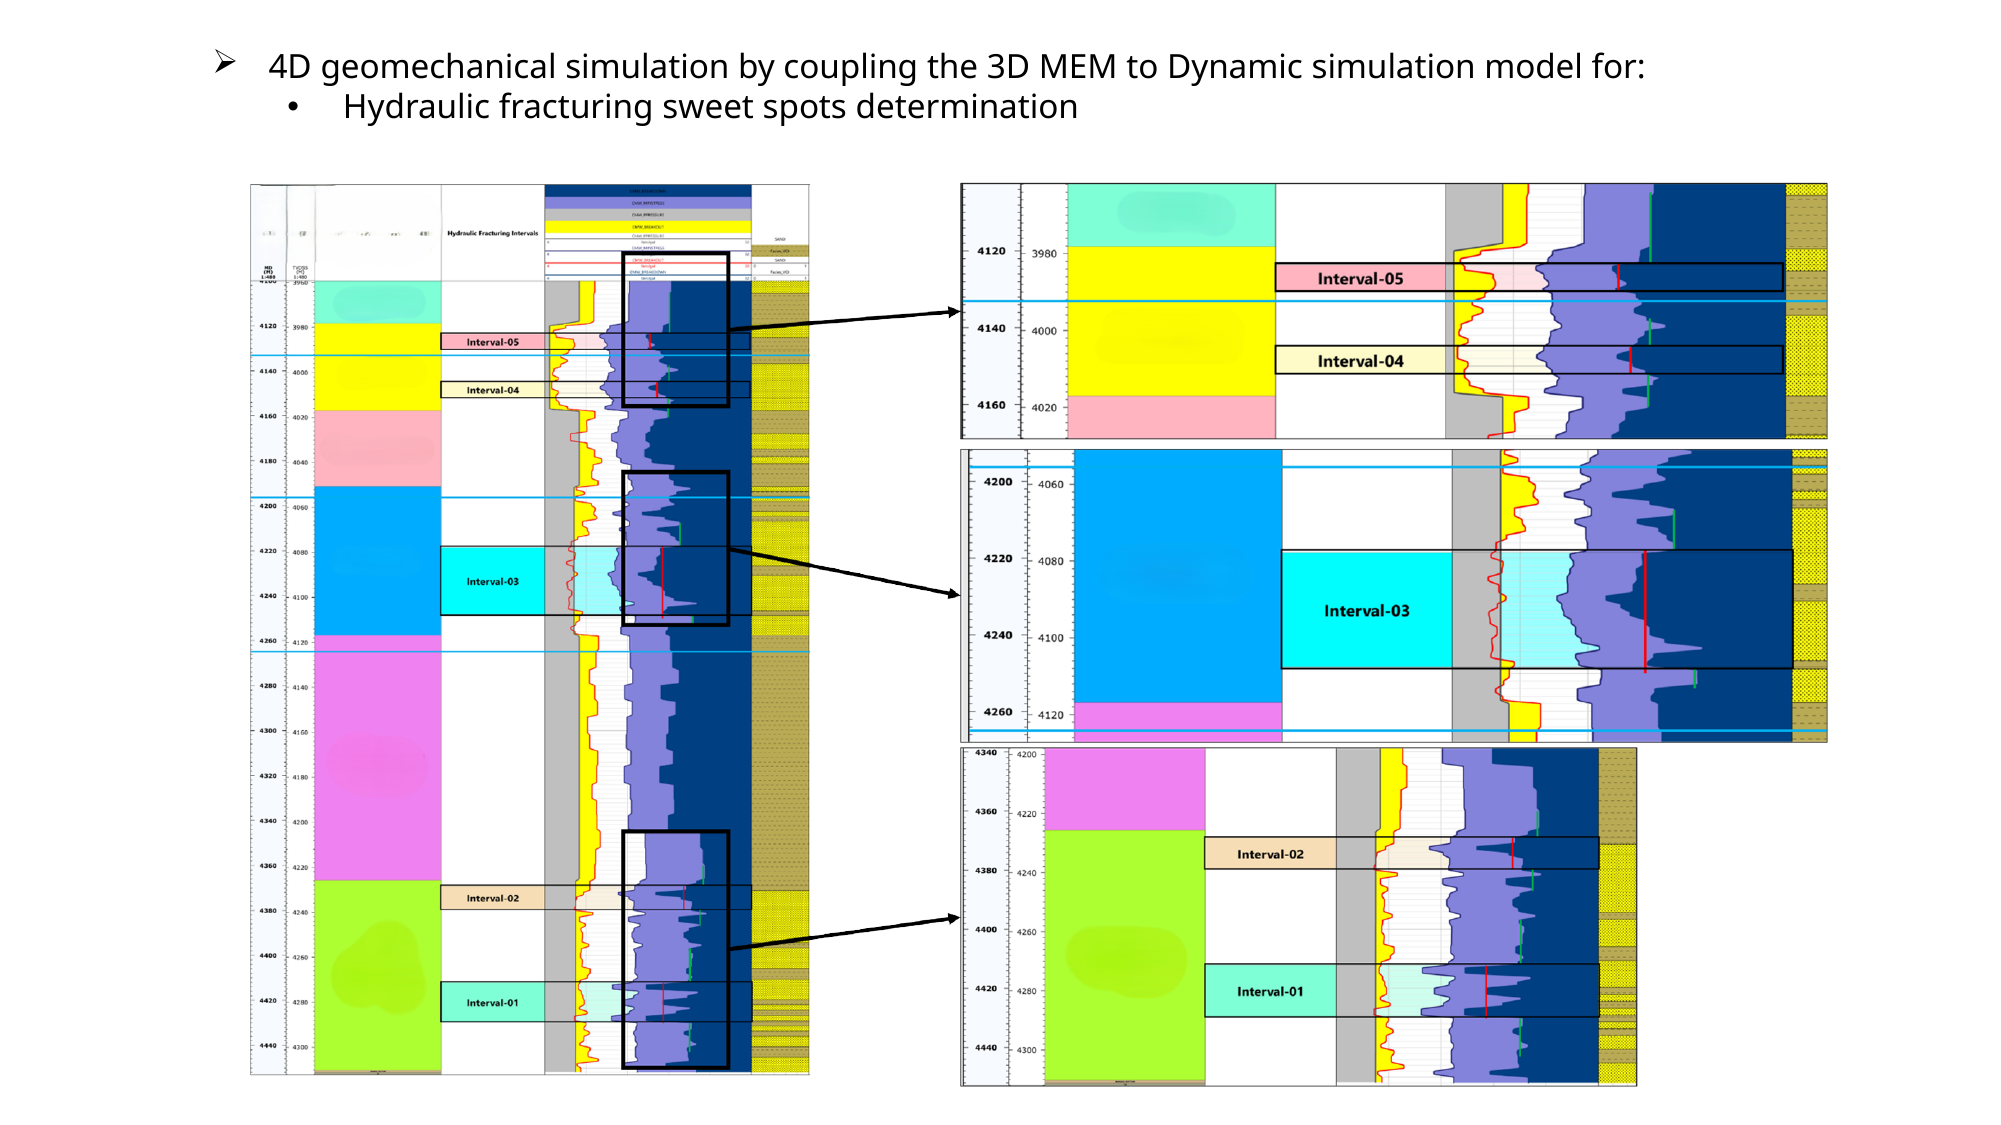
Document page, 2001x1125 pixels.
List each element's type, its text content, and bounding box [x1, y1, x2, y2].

picture [244, 181, 1829, 1088]
text_box 4D geomechanical simulation by coupling the 3D MEM to Dynamic simulation model for: Hydraulic fracturing sweet spots determination [122, 38, 1878, 133]
